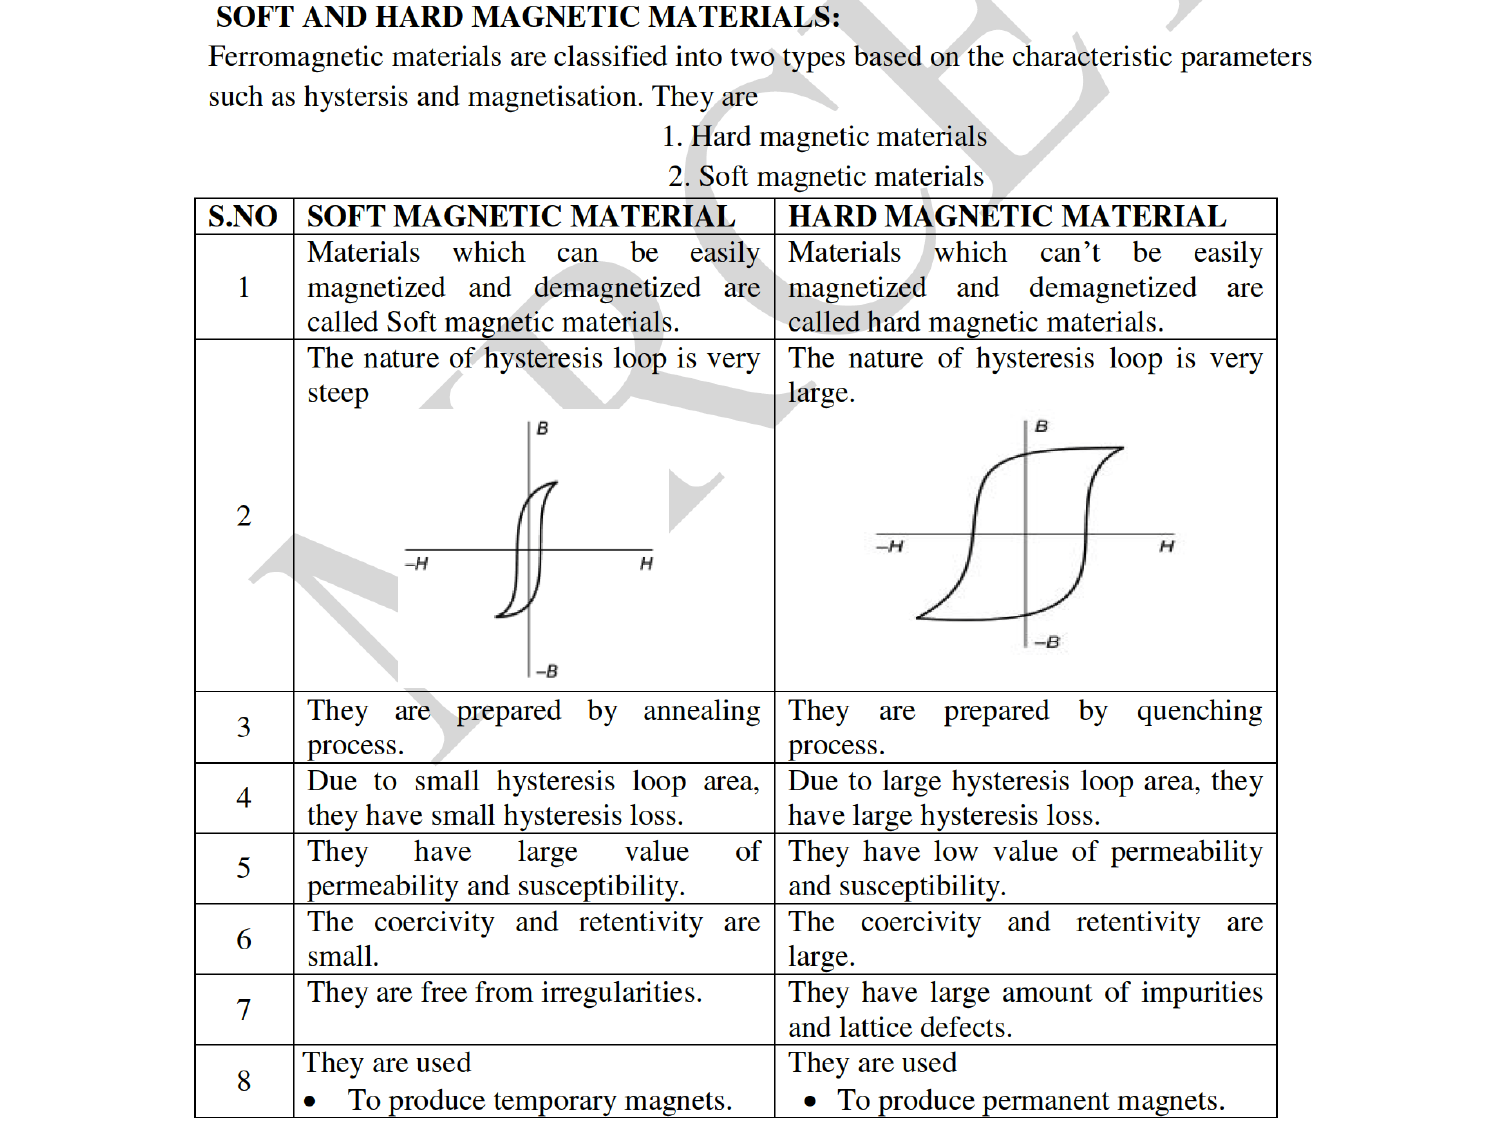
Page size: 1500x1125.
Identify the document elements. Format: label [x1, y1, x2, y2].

picture [168, 0, 1329, 1125]
